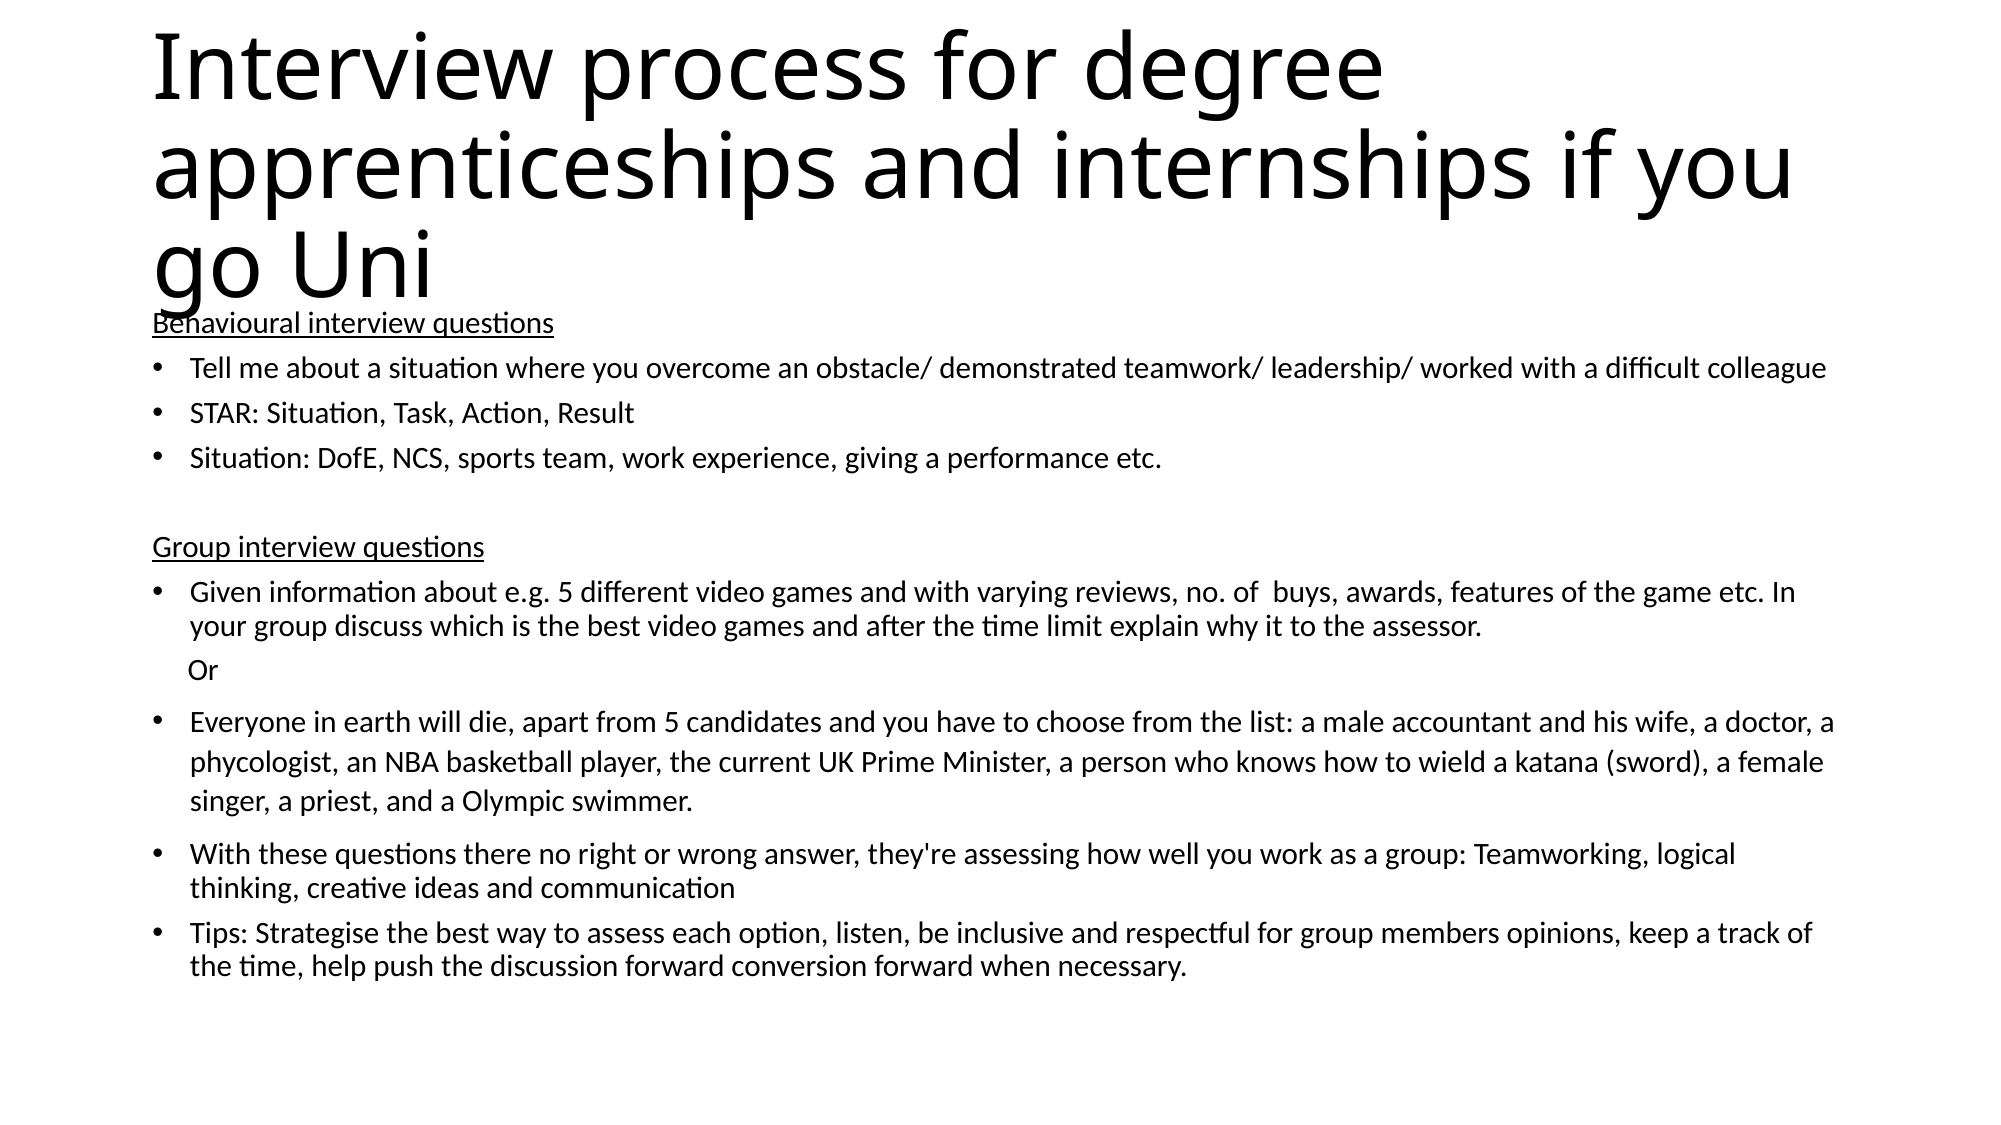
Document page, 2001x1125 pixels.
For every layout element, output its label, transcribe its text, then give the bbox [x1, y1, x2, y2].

title Interview process for degree apprenticeships and internships if you go Uni [137, 59, 1863, 278]
list Behavioural interview questions Tell me about a situation where you overcome an obstacle/ demonstrated teamwork/ leadership/ worked with a difficult colleague STAR: Situation, Task, Action, Result Situation: DofE, NCS, sports team, work experience, giving a performance etc. Group interview questions Given information about e.g. 5 different video games and with varying reviews, no. of buys, awards, features of the game etc. In your group discuss which is the best video games and after the time limit explain why it to the assessor. Or Everyone in earth will die, apart from 5 candidates and you have to choose from the list: a male accountant and his wife, a doctor, a phycologist, an NBA basketball player, the current UK Prime Minister, a person who knows how to wield a katana (sword), a female singer, a priest, and a Olympic swimmer. With these questions there no right or wrong answer, they're assessing how well you work as a group: Teamworking, logical thinking, creative ideas and communication Tips: Strategise the best way to assess each option, listen, be inclusive and respectful for group members opinions, keep a track of the time, help push the discussion forward conversion forward when necessary. [137, 299, 1863, 1014]
